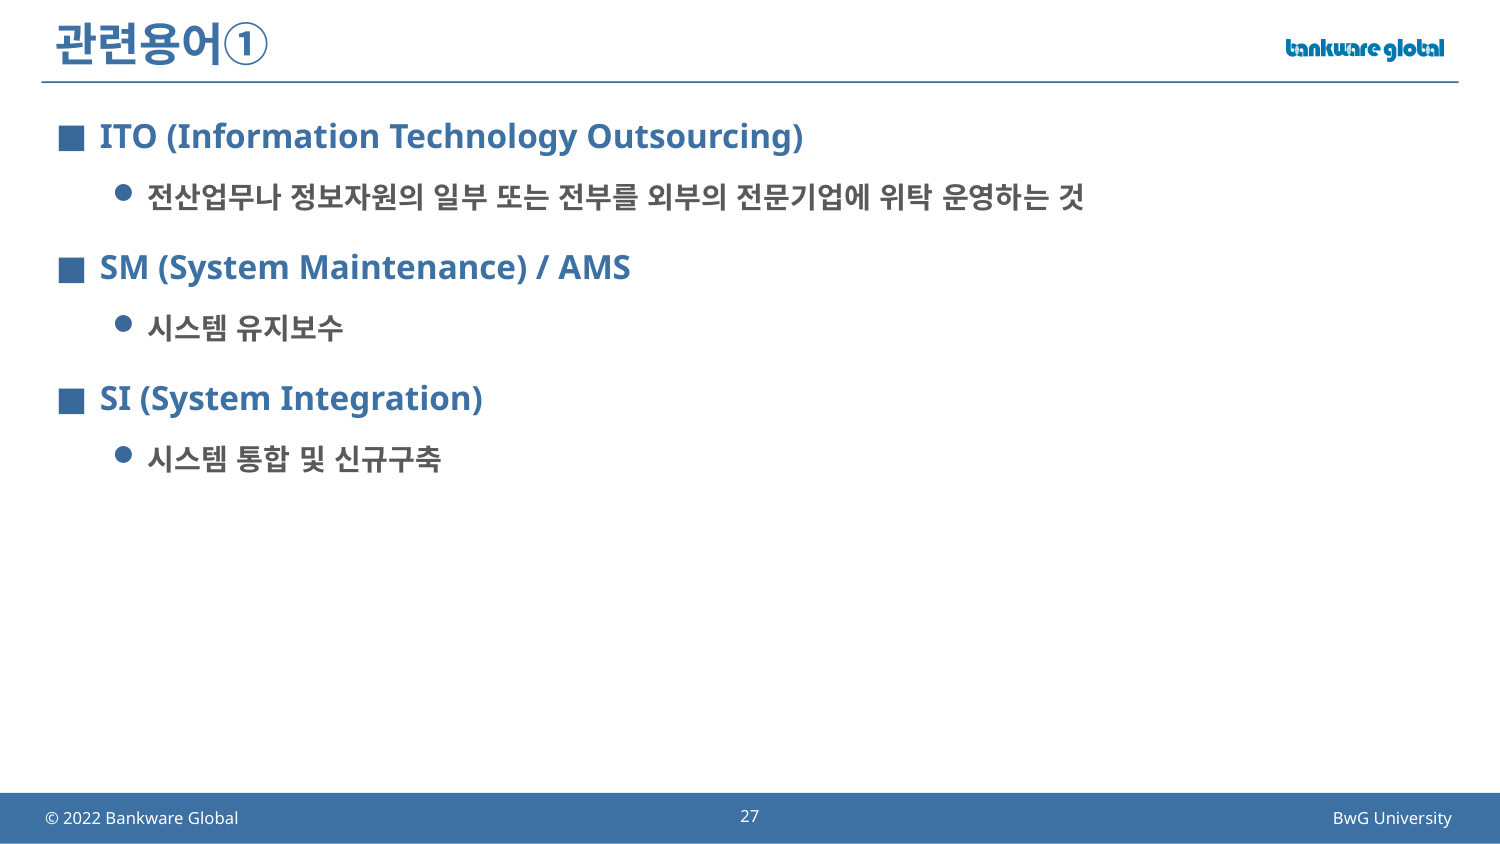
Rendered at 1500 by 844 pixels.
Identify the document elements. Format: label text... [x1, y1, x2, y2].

slide_number 27 [723, 799, 777, 836]
list ITO (Information Technology Outsourcing) 전산업무나 정보자원의 일부 또는 전부를 외부의 전문기업에 위탁 운영하는 것 SM (System Maintenance) / AMS 시스템 유지보수 SI (System Integration) 시스템 통합 및 신규구축 [40, 87, 1459, 785]
title 관련용어① [40, 17, 1459, 77]
